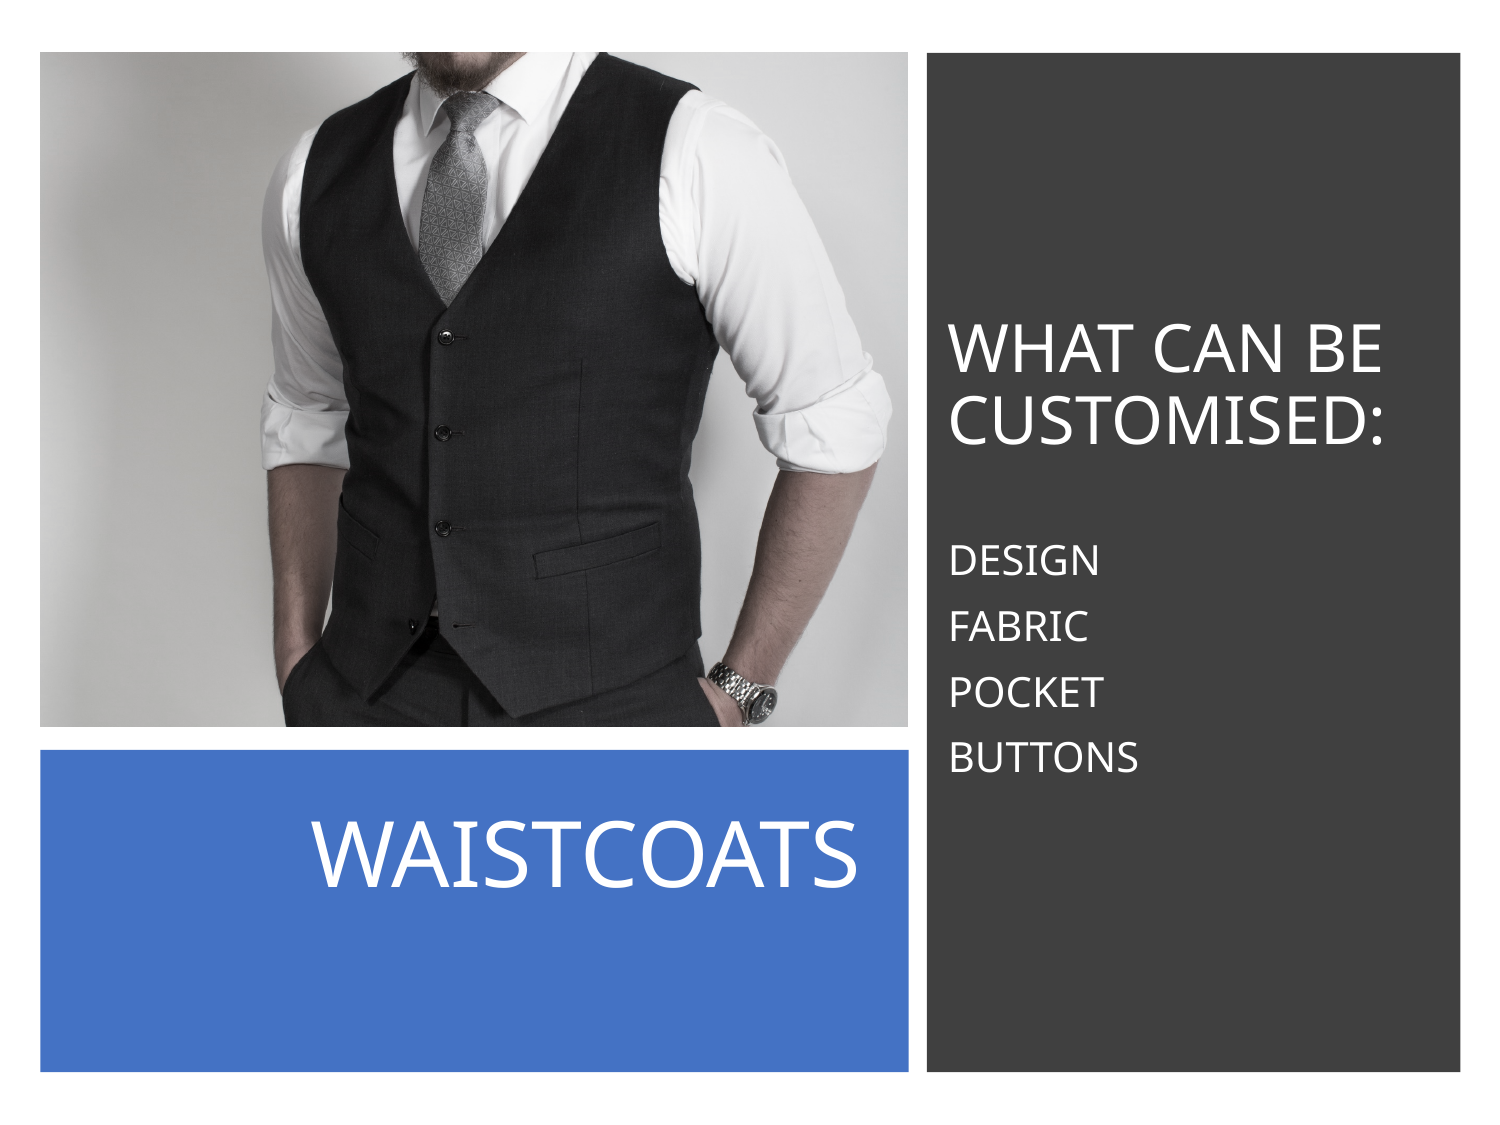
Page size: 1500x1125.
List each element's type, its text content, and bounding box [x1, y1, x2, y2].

text_box [39, 749, 910, 1073]
picture [39, 52, 908, 727]
text_box [926, 52, 1461, 1073]
text_box WHAT CAN BE CUSTOMISED: DESIGN FABRIC POCKET BUTTONS [932, 150, 1460, 947]
text_box WAISTCOATS [64, 781, 876, 1049]
